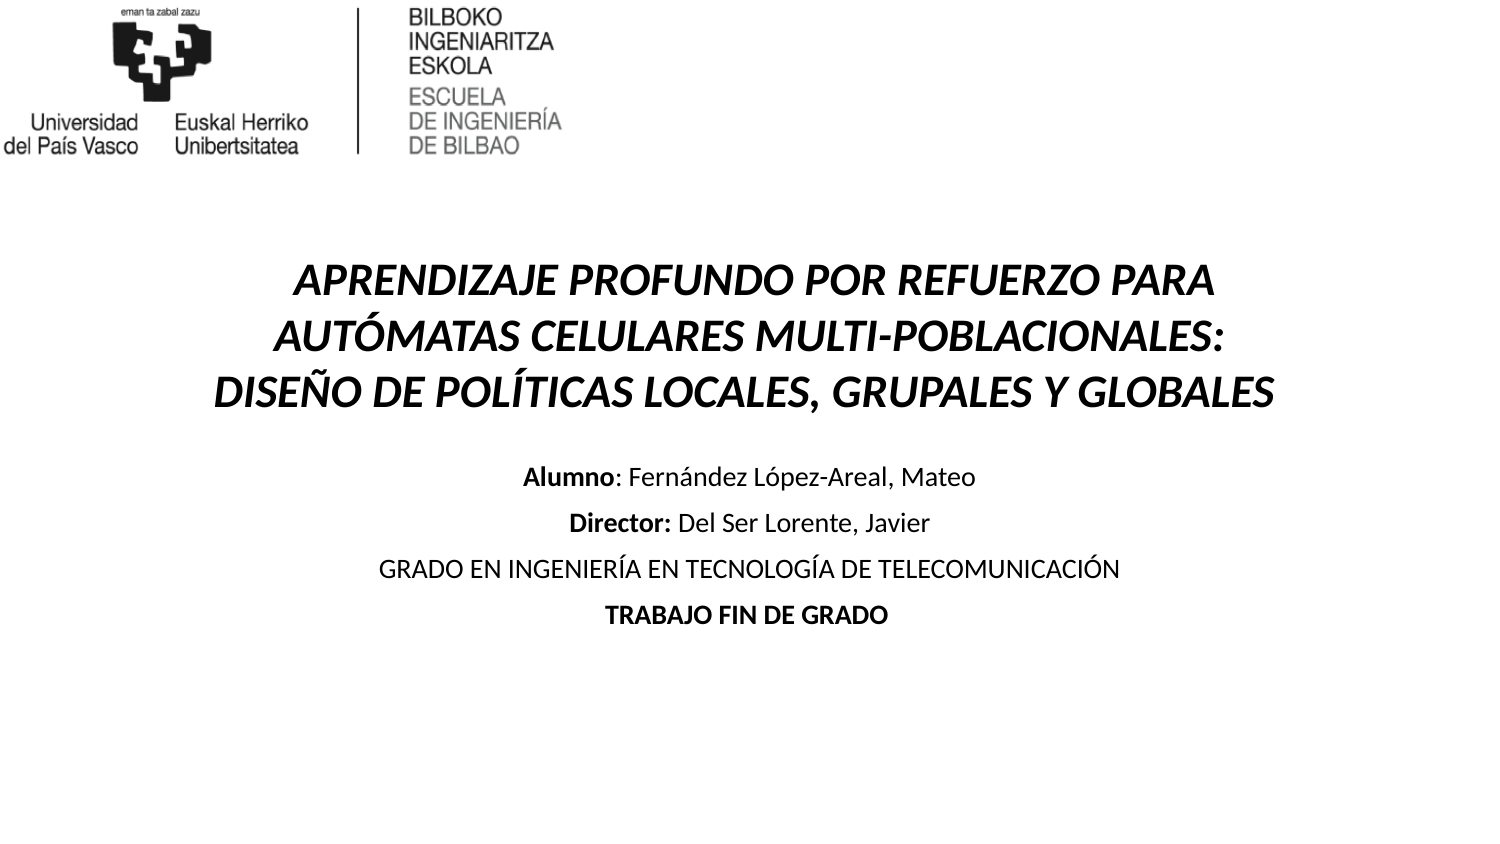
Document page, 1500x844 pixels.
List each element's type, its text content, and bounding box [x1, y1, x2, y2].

subtitle Alumno: Fernández López-Areal, Mateo Director: Del Ser Lorente, Javier GRADO EN INGENIERÍA EN TECNOLOGÍA DE TELECOMUNICACIÓN TRABAJO FIN DE GRADO [187, 443, 1313, 647]
picture [0, 1, 564, 159]
title APRENDIZAJE PROFUNDO POR REFUERZO PARA AUTÓMATAS CELULARES MULTI-POBLACIONALES: DISEÑO DE POLÍTICAS LOCALES, GRUPALES Y GLOBALES [187, 138, 1313, 432]
